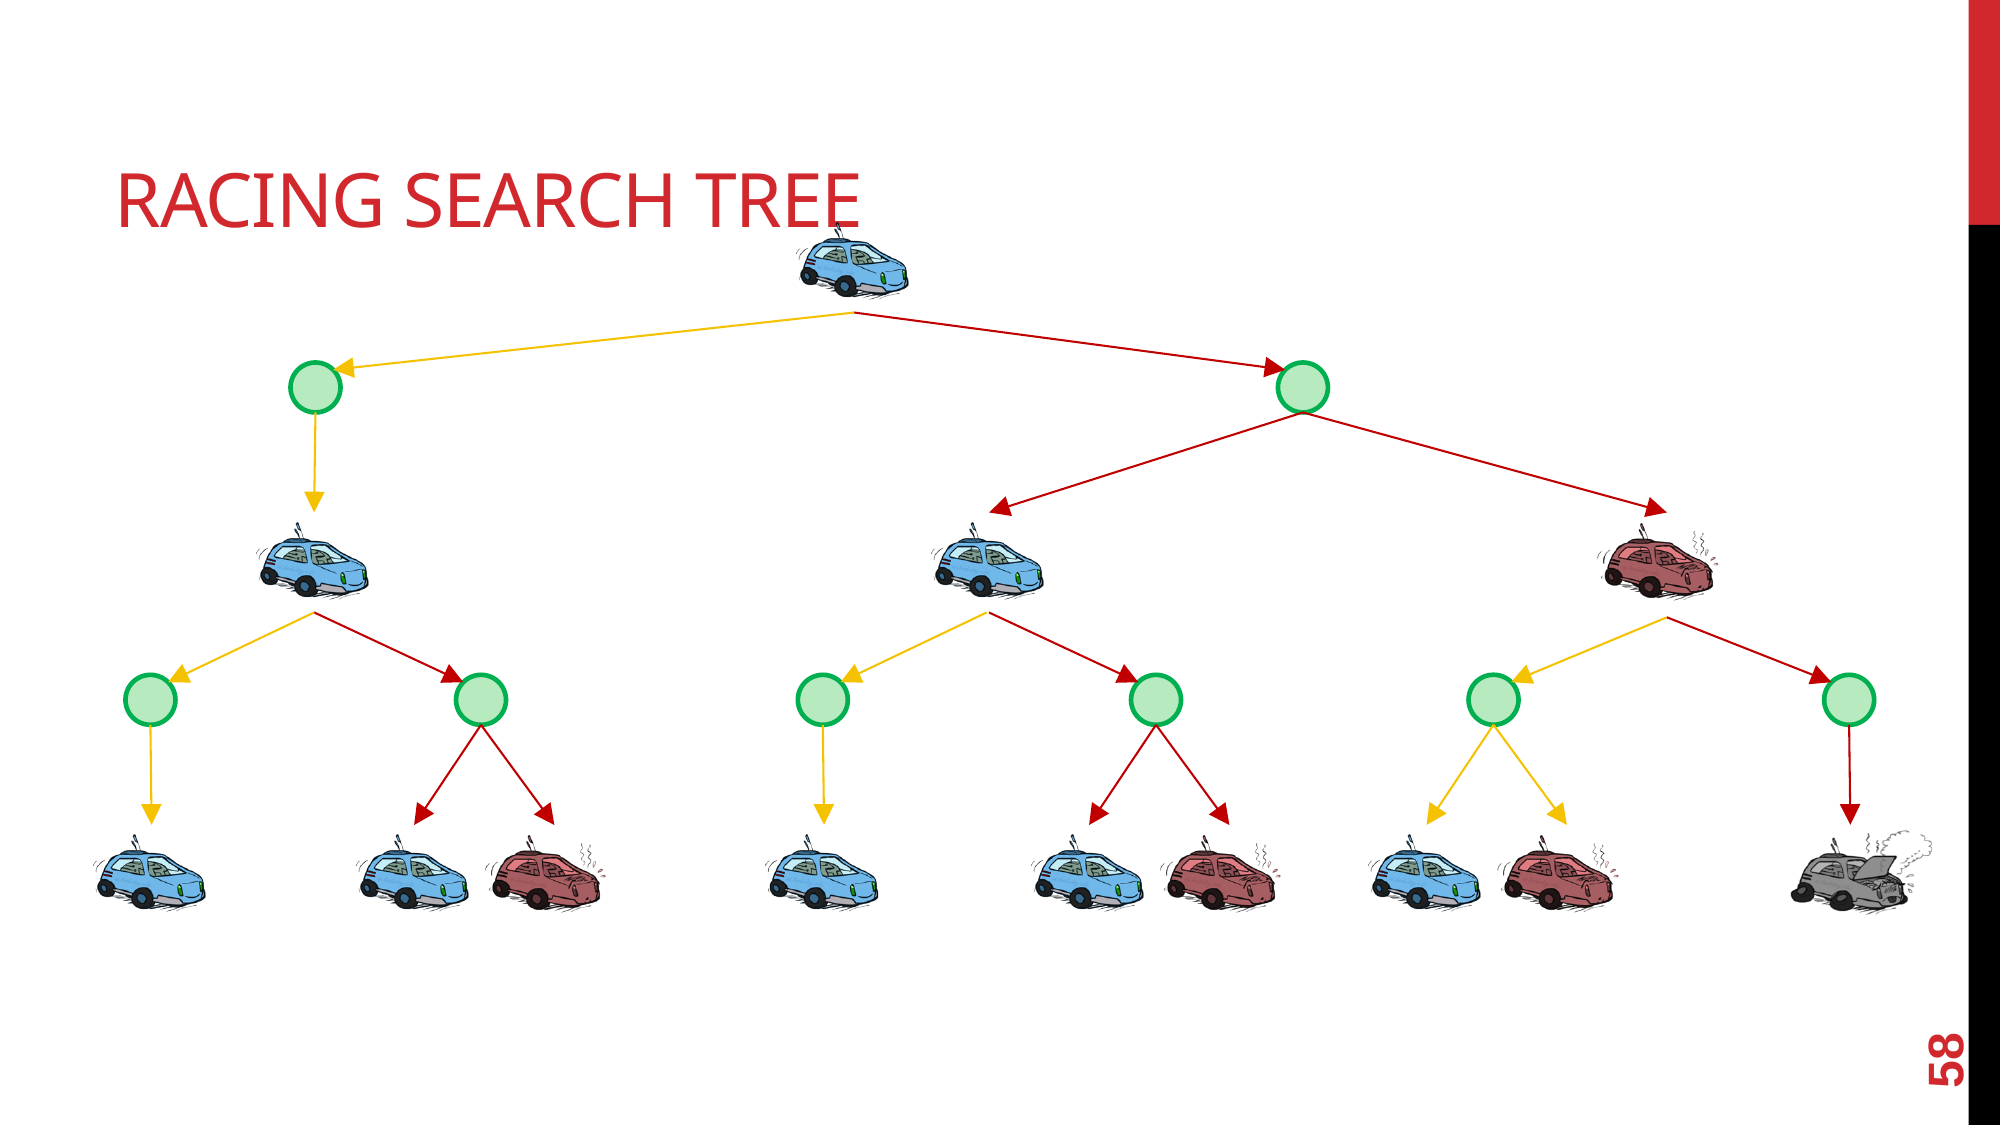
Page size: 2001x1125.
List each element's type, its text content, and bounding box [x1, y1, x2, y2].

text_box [1492, 724, 1568, 826]
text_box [988, 411, 1302, 513]
picture [777, 211, 931, 312]
picture [74, 824, 229, 926]
picture [747, 824, 901, 926]
text_box [288, 360, 343, 415]
title Racing Search Tree [99, 25, 1367, 250]
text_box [149, 724, 153, 826]
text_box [1155, 724, 1230, 826]
picture [1349, 824, 1651, 931]
text_box [795, 672, 851, 727]
text_box [1275, 360, 1331, 406]
text_box [1466, 672, 1521, 719]
picture [912, 511, 1066, 612]
picture [337, 824, 639, 931]
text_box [167, 611, 315, 683]
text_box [1510, 616, 1666, 683]
picture [1775, 810, 1938, 926]
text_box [839, 611, 988, 683]
picture [1583, 511, 1751, 616]
slide_number 58 [1903, 887, 1984, 1104]
picture [1012, 824, 1314, 931]
picture [237, 511, 391, 611]
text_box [988, 612, 1139, 683]
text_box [413, 724, 480, 826]
text_box [453, 672, 509, 719]
text_box [1821, 672, 1877, 728]
text_box [123, 672, 178, 728]
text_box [1088, 724, 1155, 826]
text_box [323, 611, 464, 683]
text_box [862, 312, 1286, 371]
text_box [1128, 672, 1184, 719]
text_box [1302, 411, 1668, 513]
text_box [1426, 724, 1492, 826]
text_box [480, 724, 555, 826]
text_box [332, 312, 855, 371]
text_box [1666, 616, 1832, 683]
